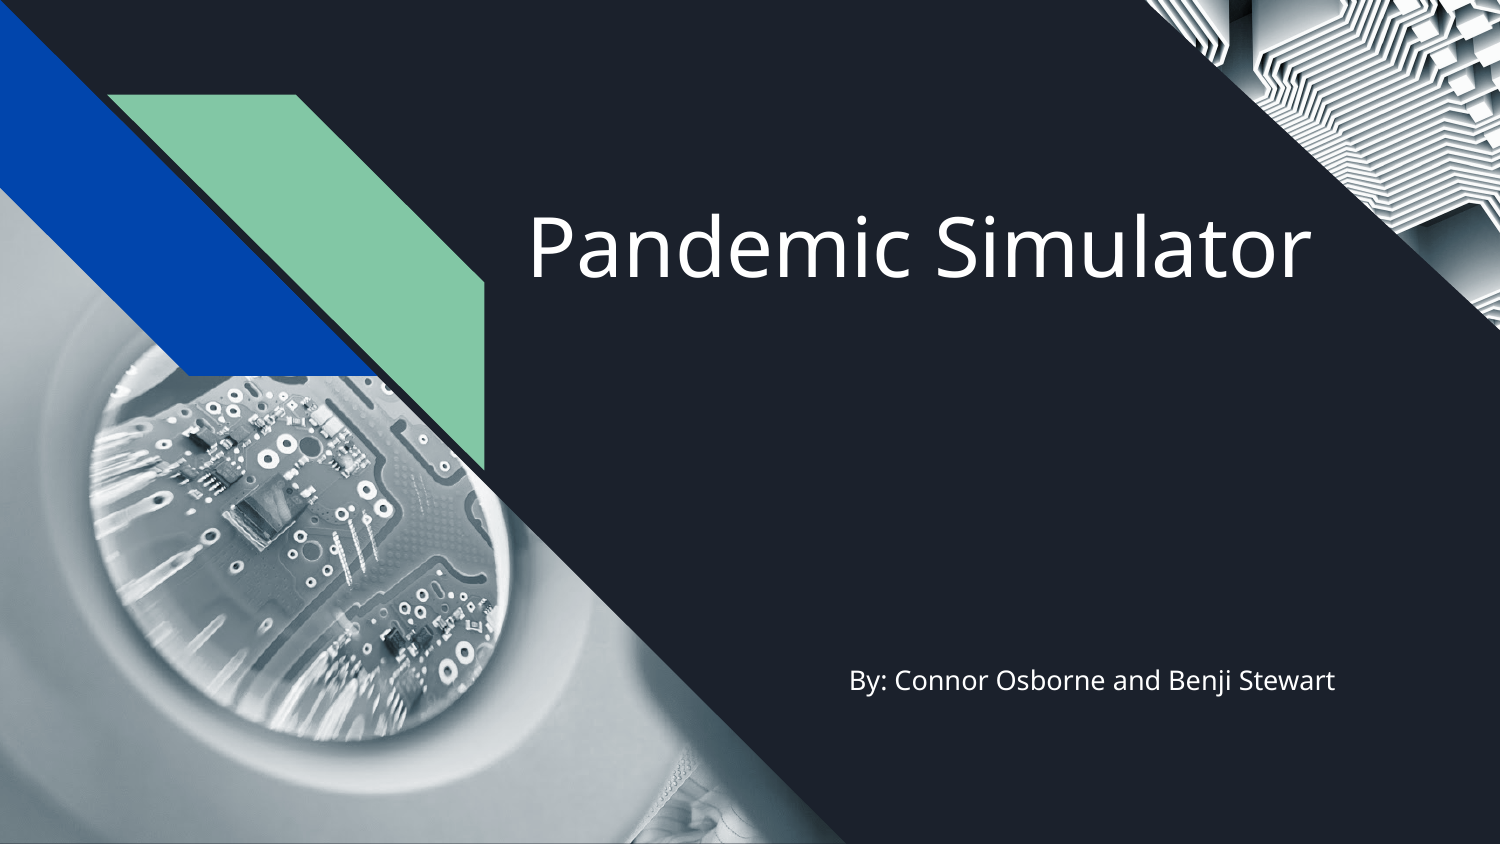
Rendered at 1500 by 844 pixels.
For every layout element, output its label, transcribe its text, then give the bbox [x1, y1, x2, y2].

picture [0, 189, 847, 844]
picture [1144, 0, 1500, 331]
subtitle By: Connor Osborne and Benji Stewart [833, 643, 1404, 727]
title Pandemic Simulator [508, 179, 1332, 462]
